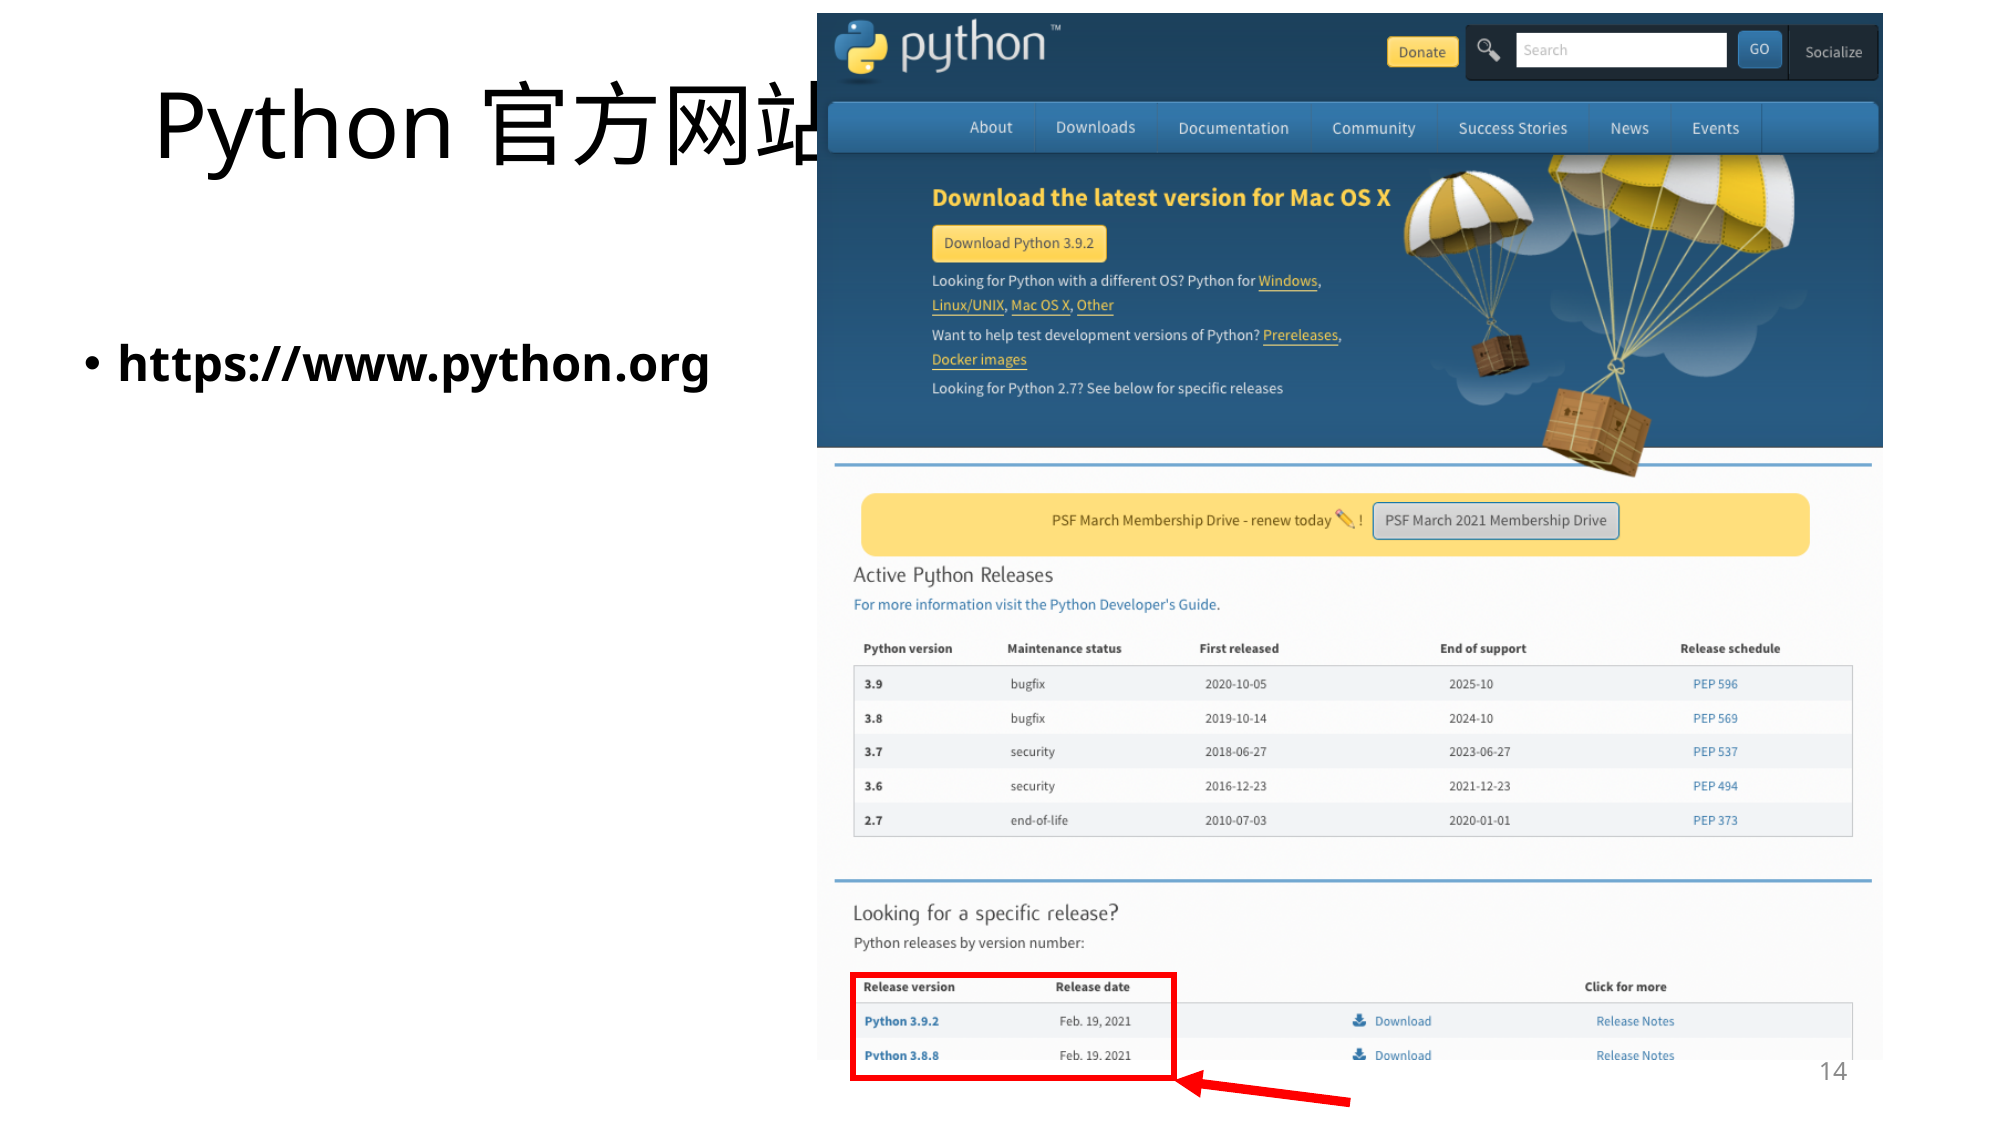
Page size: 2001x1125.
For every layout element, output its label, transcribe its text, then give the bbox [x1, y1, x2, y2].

slide_number 14 [1412, 1060, 1863, 1103]
picture [817, 13, 1883, 1060]
list https://www.python.org [68, 331, 762, 401]
title Python官方网站 [137, 19, 817, 238]
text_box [852, 975, 1351, 1103]
